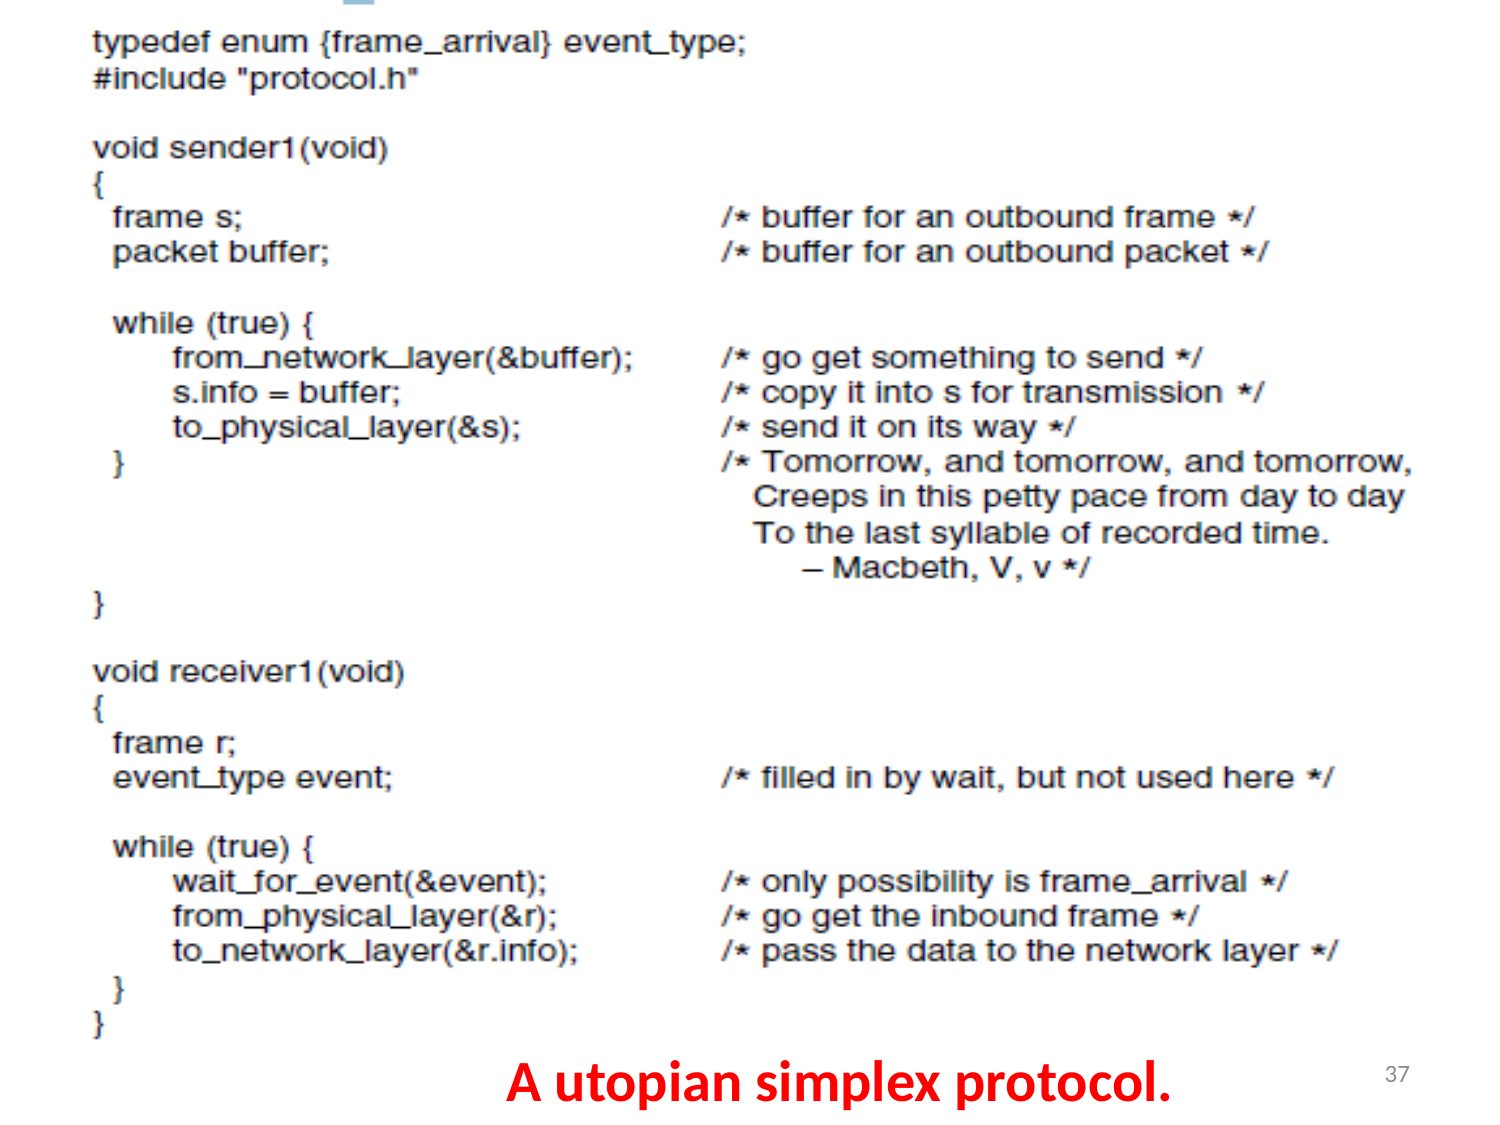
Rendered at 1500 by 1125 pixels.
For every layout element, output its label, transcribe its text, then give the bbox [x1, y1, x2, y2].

text_box A utopian simplex protocol. [491, 1075, 1189, 1120]
picture [12, 0, 1500, 1066]
slide_number 37 [1074, 1075, 1425, 1103]
